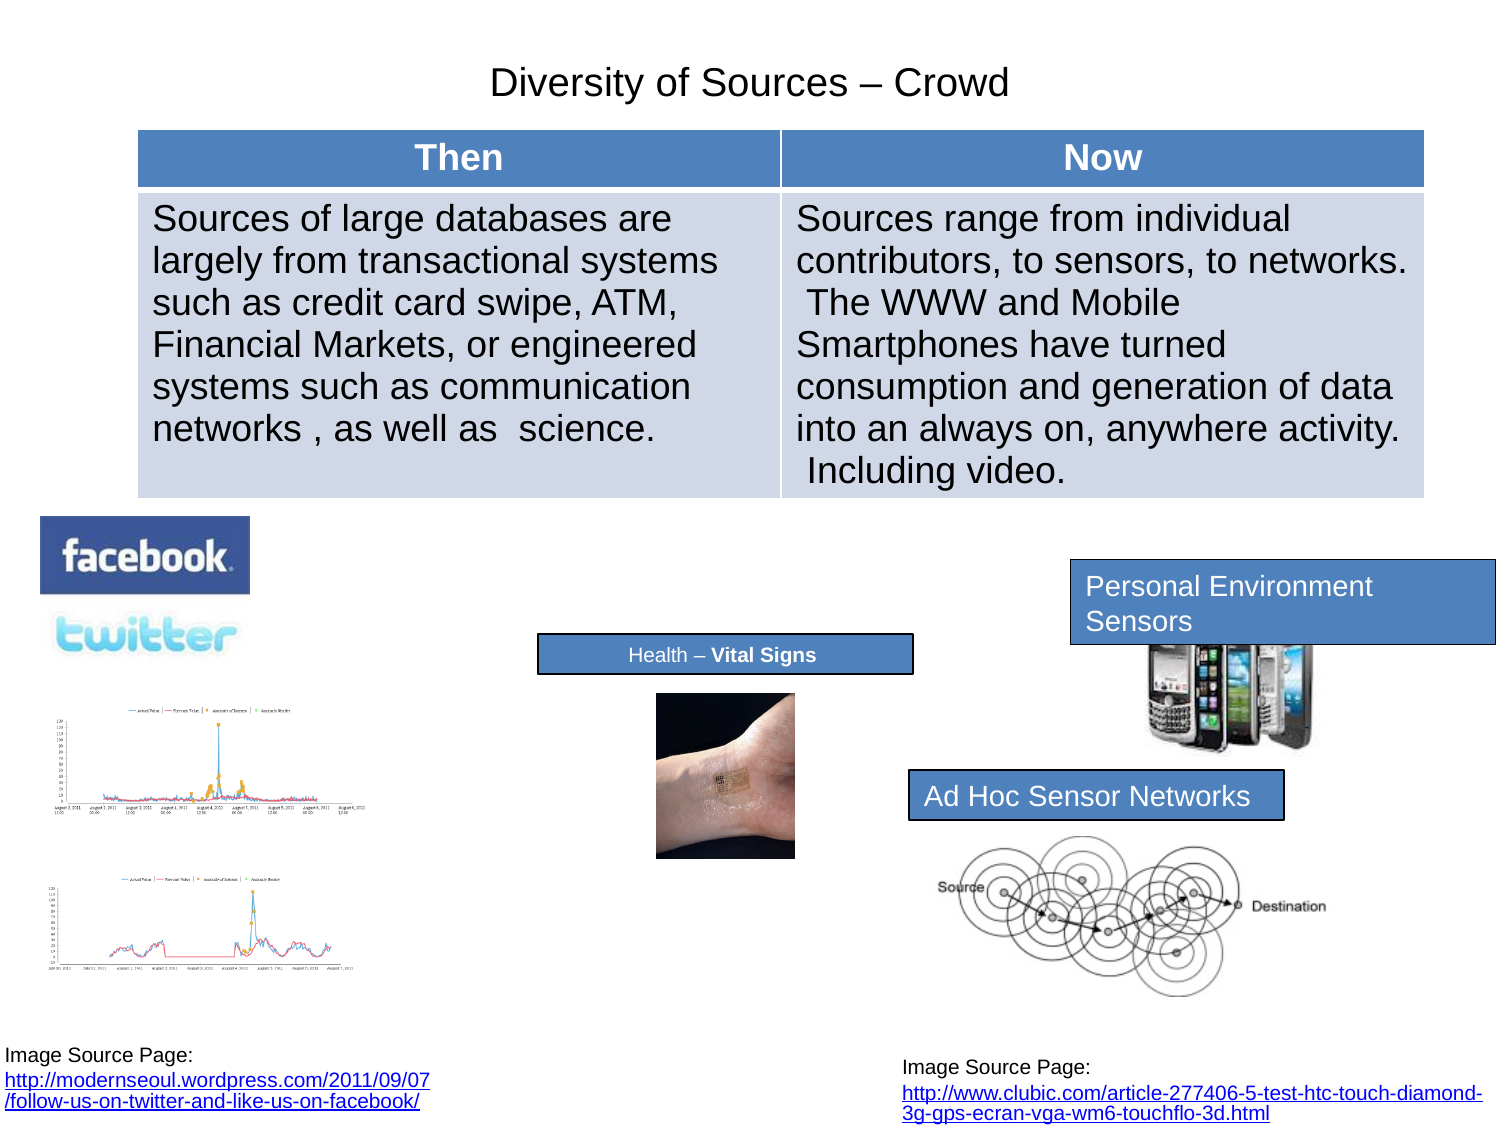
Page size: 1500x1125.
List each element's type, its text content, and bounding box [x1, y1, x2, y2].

table_header Now [782, 130, 1424, 187]
picture [50, 693, 369, 817]
table_header Then [138, 130, 780, 187]
text_box Ad Hoc Sensor Networks [908, 770, 1284, 821]
table_cell Sources of large databases are largely from transactional systems such as credit card swipe, ATM, Financial Markets, or engineered systems such as communication networks , as well as science. [138, 193, 780, 498]
picture [44, 864, 357, 972]
title Diversity of Sources – Crowd [75, 0, 1425, 113]
text_box Image Source Page: http://www.clubic.com/article-277406-5-test-htc-touch-diamond-3g-gps-ecran-vga-wm6-touchflo-3d.html [887, 1046, 1500, 1112]
text_box Health – Vital Signs [537, 634, 913, 675]
picture [933, 836, 1335, 998]
text_box Personal Environment Sensors [1070, 559, 1496, 645]
picture [656, 693, 795, 860]
picture [40, 516, 250, 675]
text_box Image Source Page: http://modernseoul.wordpress.com/2011/09/07/follow-us-on-twitter-and-like-us-on-facebook/ [0, 1034, 450, 1099]
picture [1132, 609, 1329, 757]
table_cell Sources range from individual contributors, to sensors, to networks. The WWW and Mobile Smartphones have turned consumption and generation of data into an always on, anywhere activity. Including video. [782, 193, 1424, 498]
